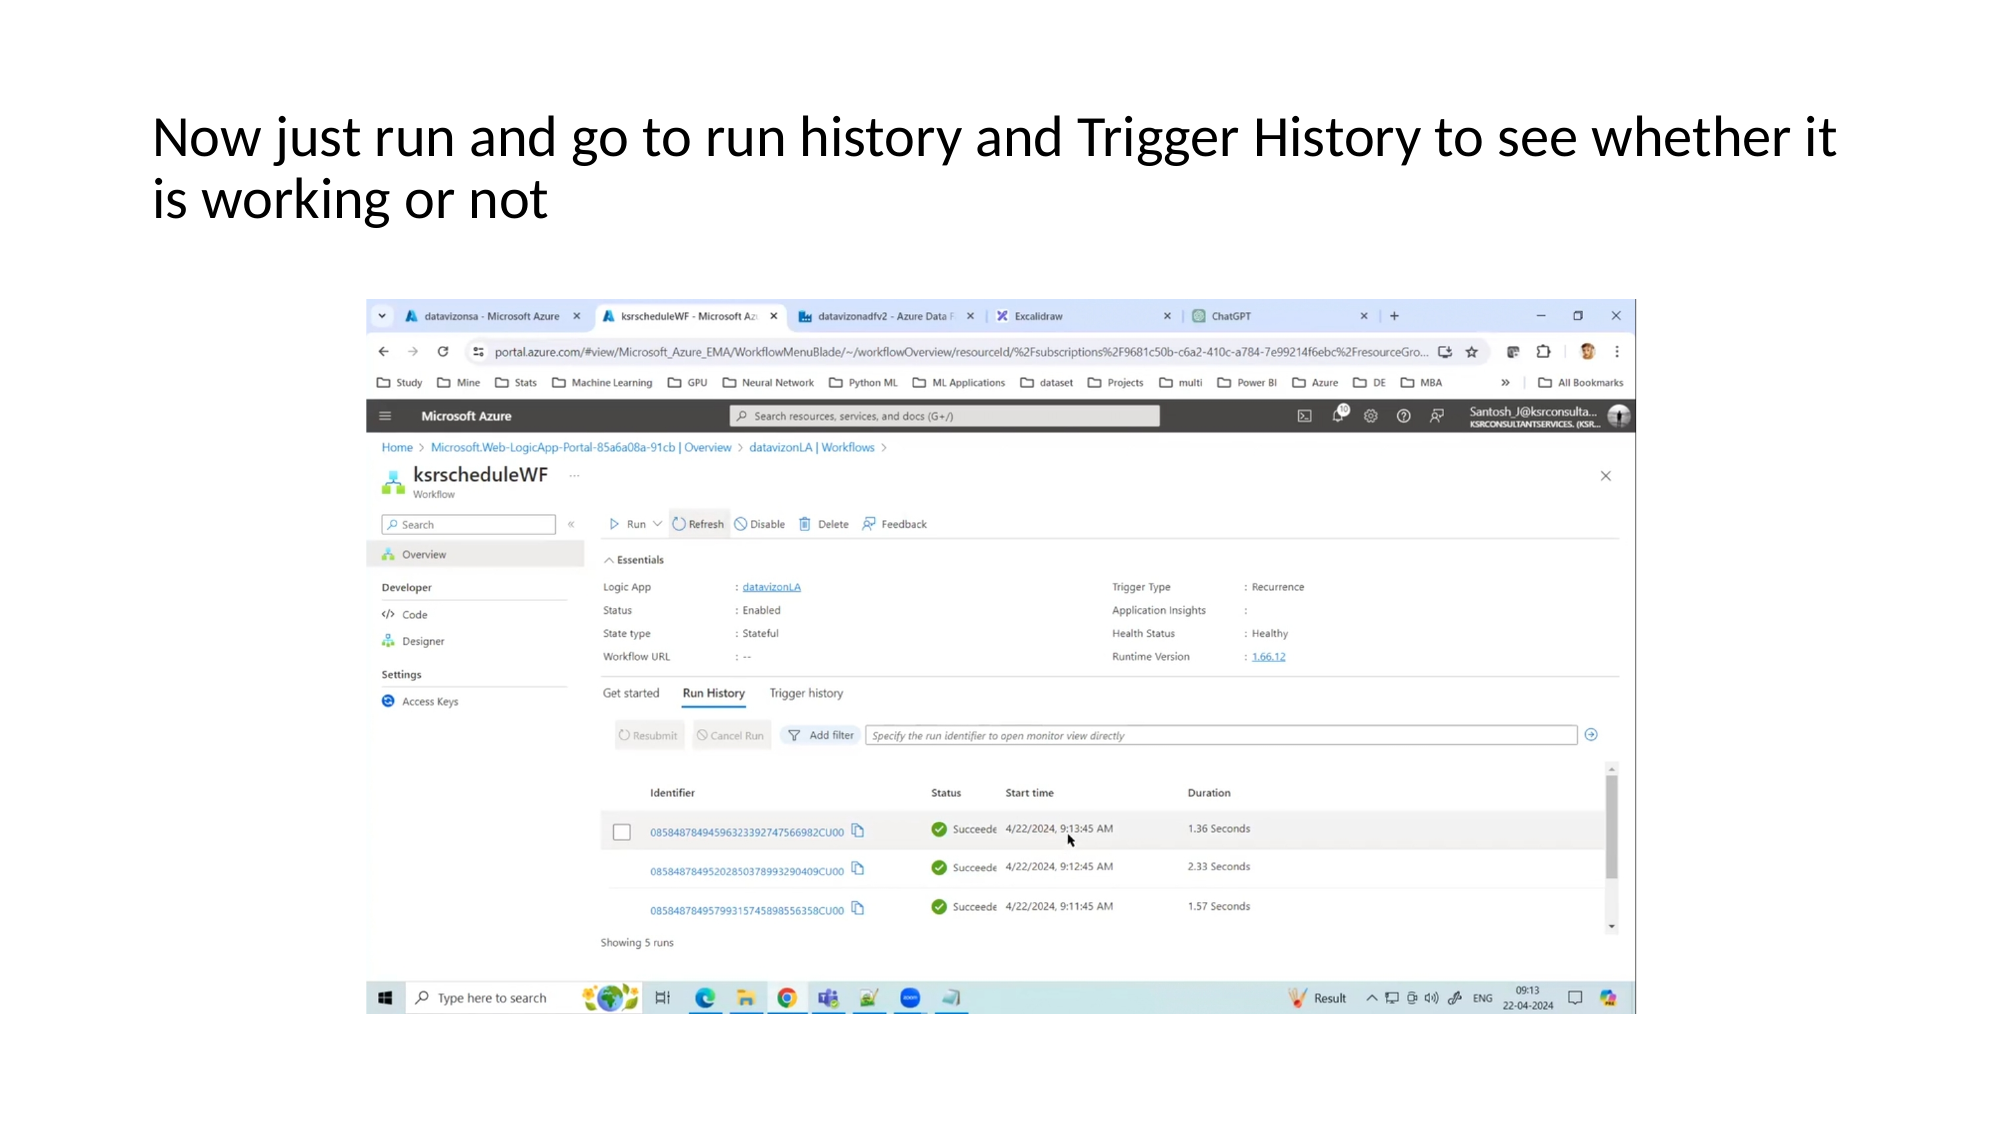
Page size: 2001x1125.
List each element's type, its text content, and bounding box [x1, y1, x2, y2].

title Now just run and go to run history and Trigger History to see whether it is working or not [137, 59, 1863, 278]
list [366, 299, 1636, 1014]
